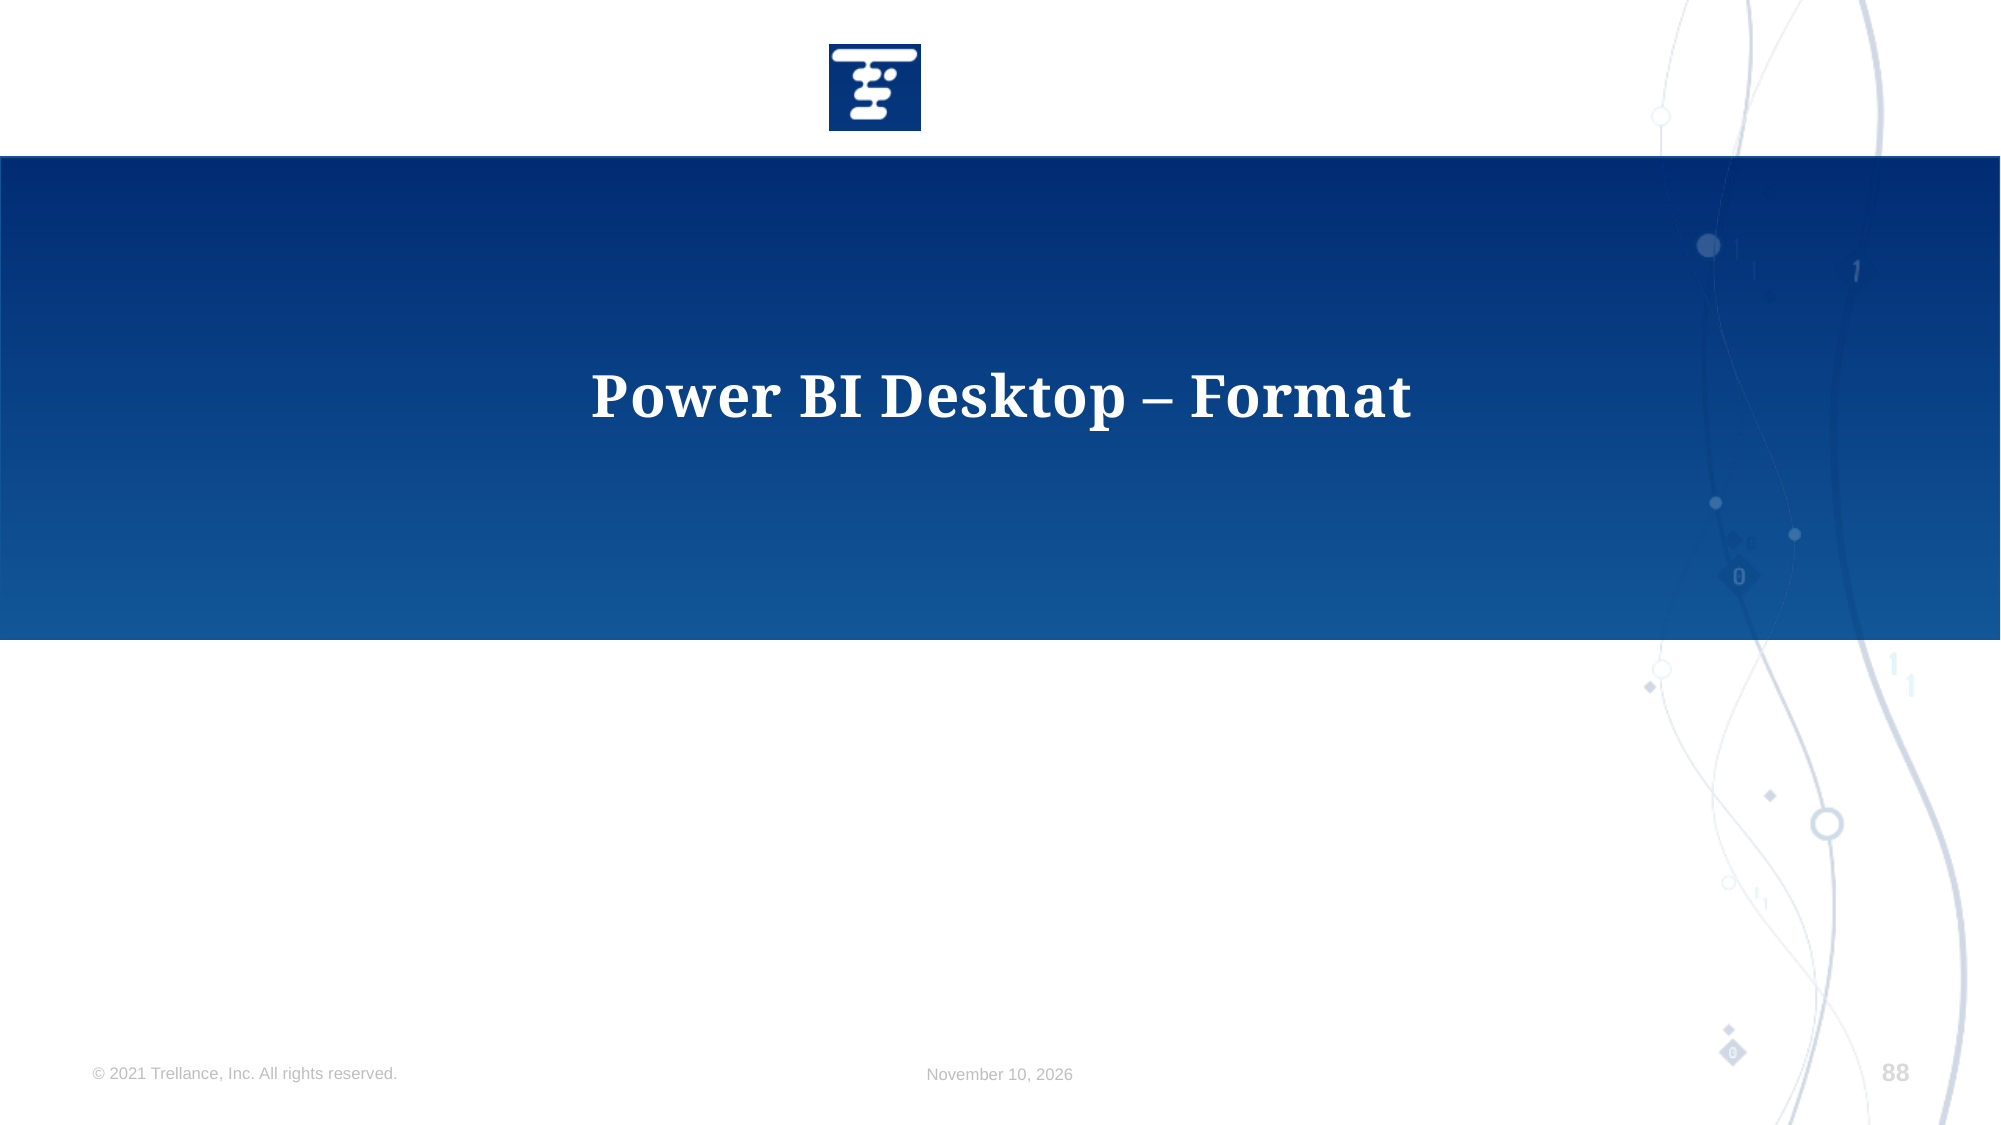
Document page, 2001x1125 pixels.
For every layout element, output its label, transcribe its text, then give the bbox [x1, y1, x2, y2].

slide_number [781, 1044, 1219, 1105]
footer © 2021 Trellance, Inc. All rights reserved. [77, 1042, 753, 1103]
title Power BI Desktop – Format [387, 328, 1617, 469]
slide_number 88 [1843, 1049, 1925, 1103]
picture [829, 44, 921, 132]
